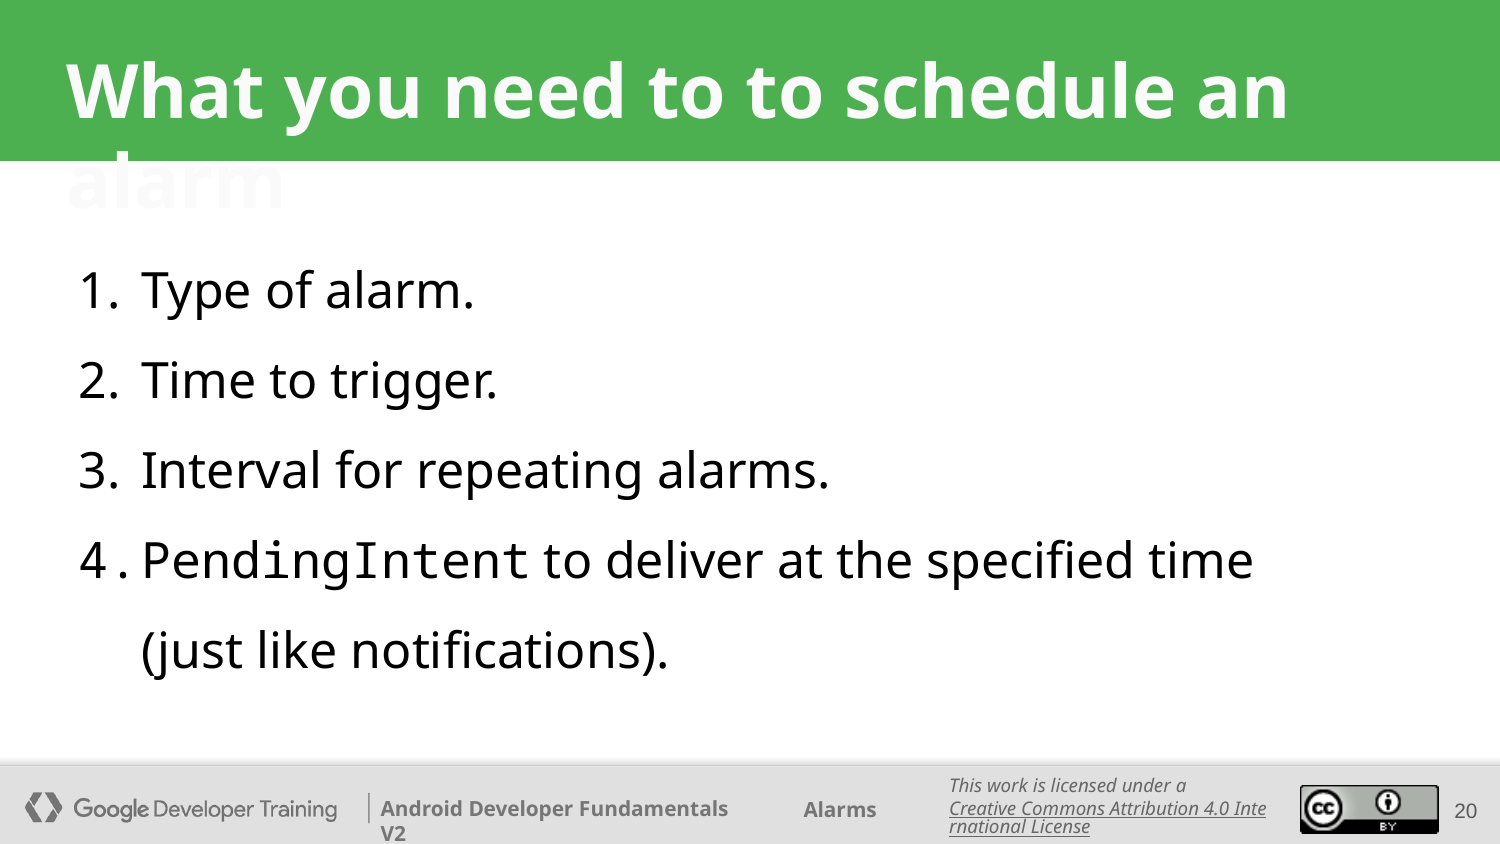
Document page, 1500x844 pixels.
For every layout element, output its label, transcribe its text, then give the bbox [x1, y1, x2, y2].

list Type of alarm. Time to trigger. Interval for repeating alarms. PendingIntent to deliver at the specified time (just like notifications). [51, 213, 1373, 701]
title What you need to to schedule an alarm [51, 28, 1449, 122]
picture [0, 161, 1500, 844]
slide_number ‹#› [1402, 777, 1493, 842]
